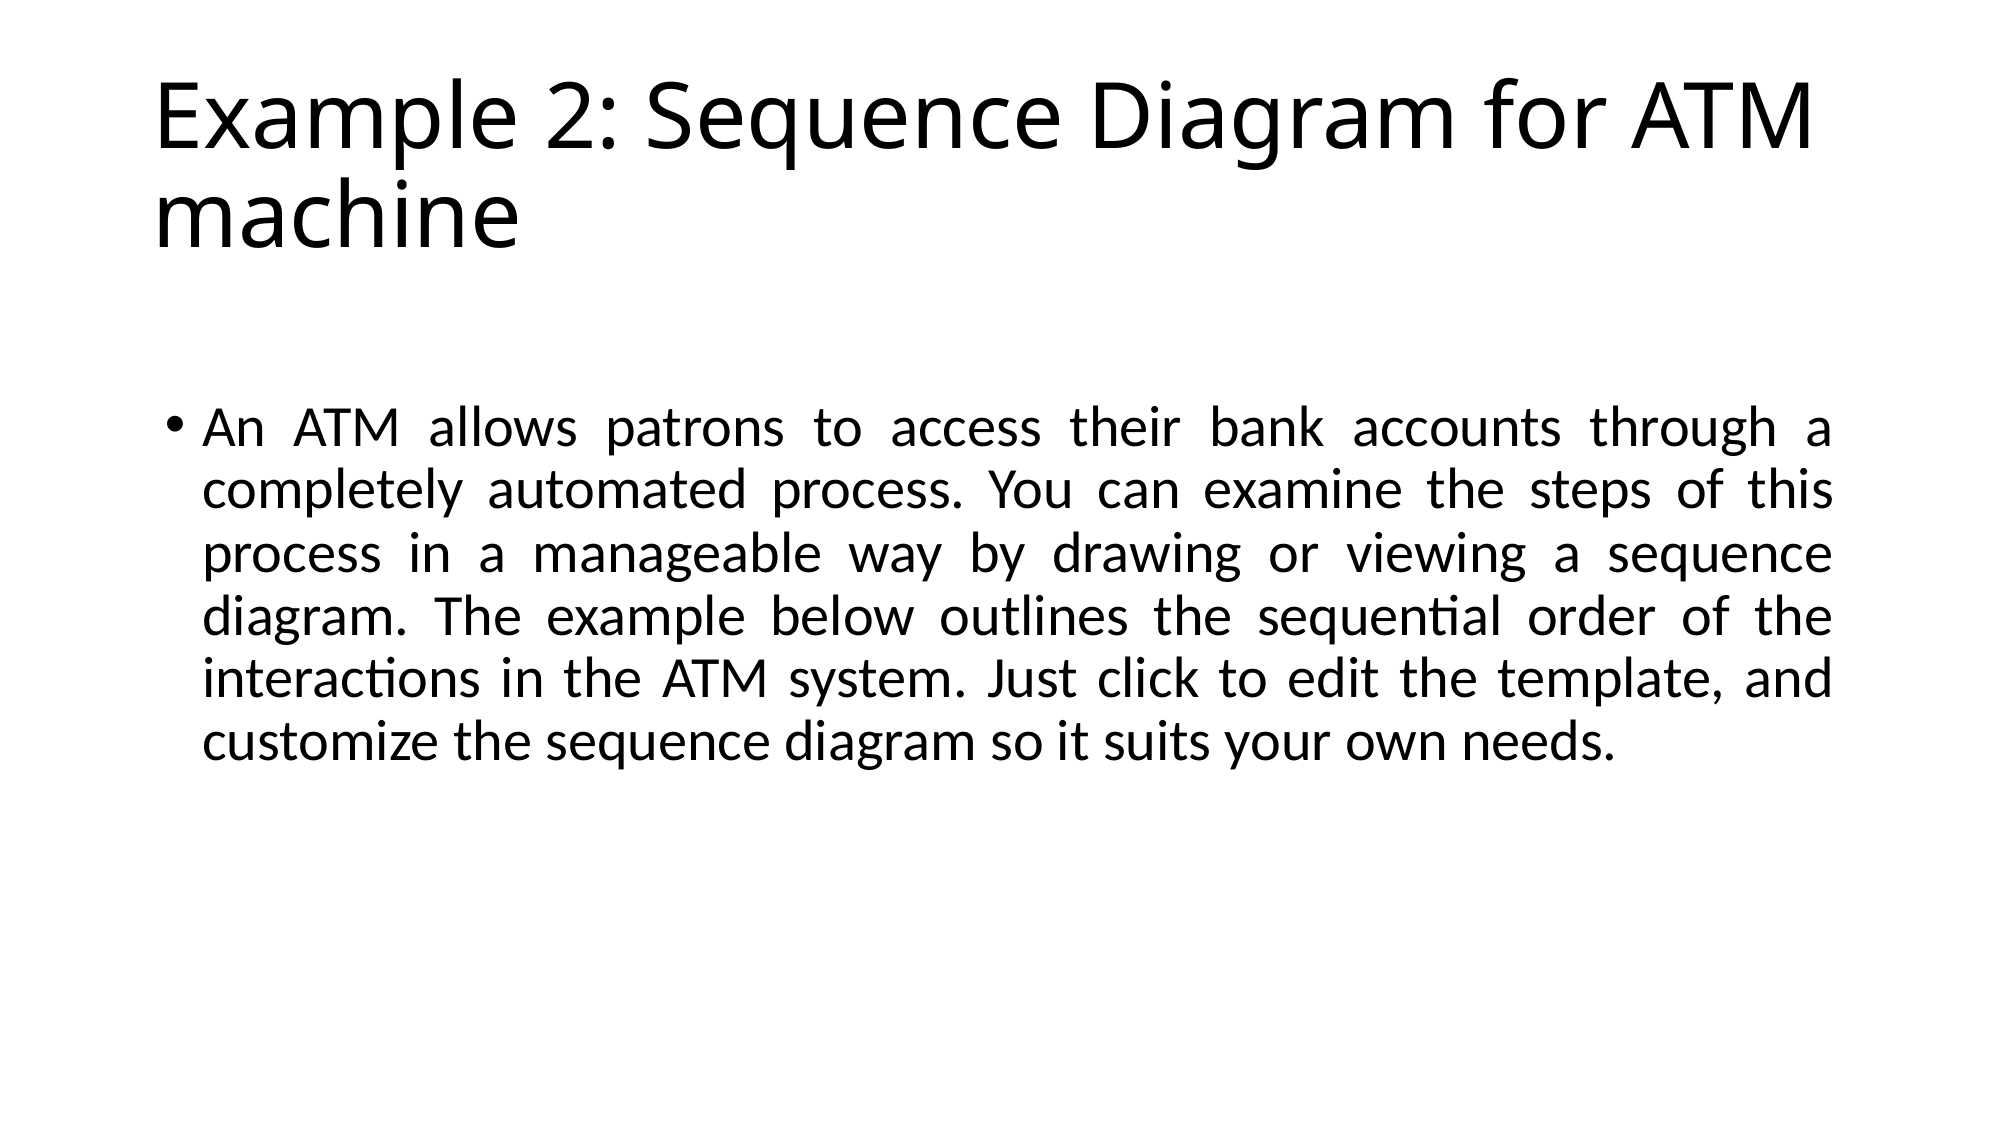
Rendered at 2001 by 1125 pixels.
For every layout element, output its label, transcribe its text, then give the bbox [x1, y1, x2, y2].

title Example 2: Sequence Diagram for ATM machine [137, 59, 1863, 278]
list An ATM allows patrons to access their bank accounts through a completely automated process. You can examine the steps of this process in a manageable way by drawing or viewing a sequence diagram. The example below outlines the sequential order of the interactions in the ATM system. Just click to edit the template, and customize the sequence diagram so it suits your own needs. [149, 388, 1850, 950]
